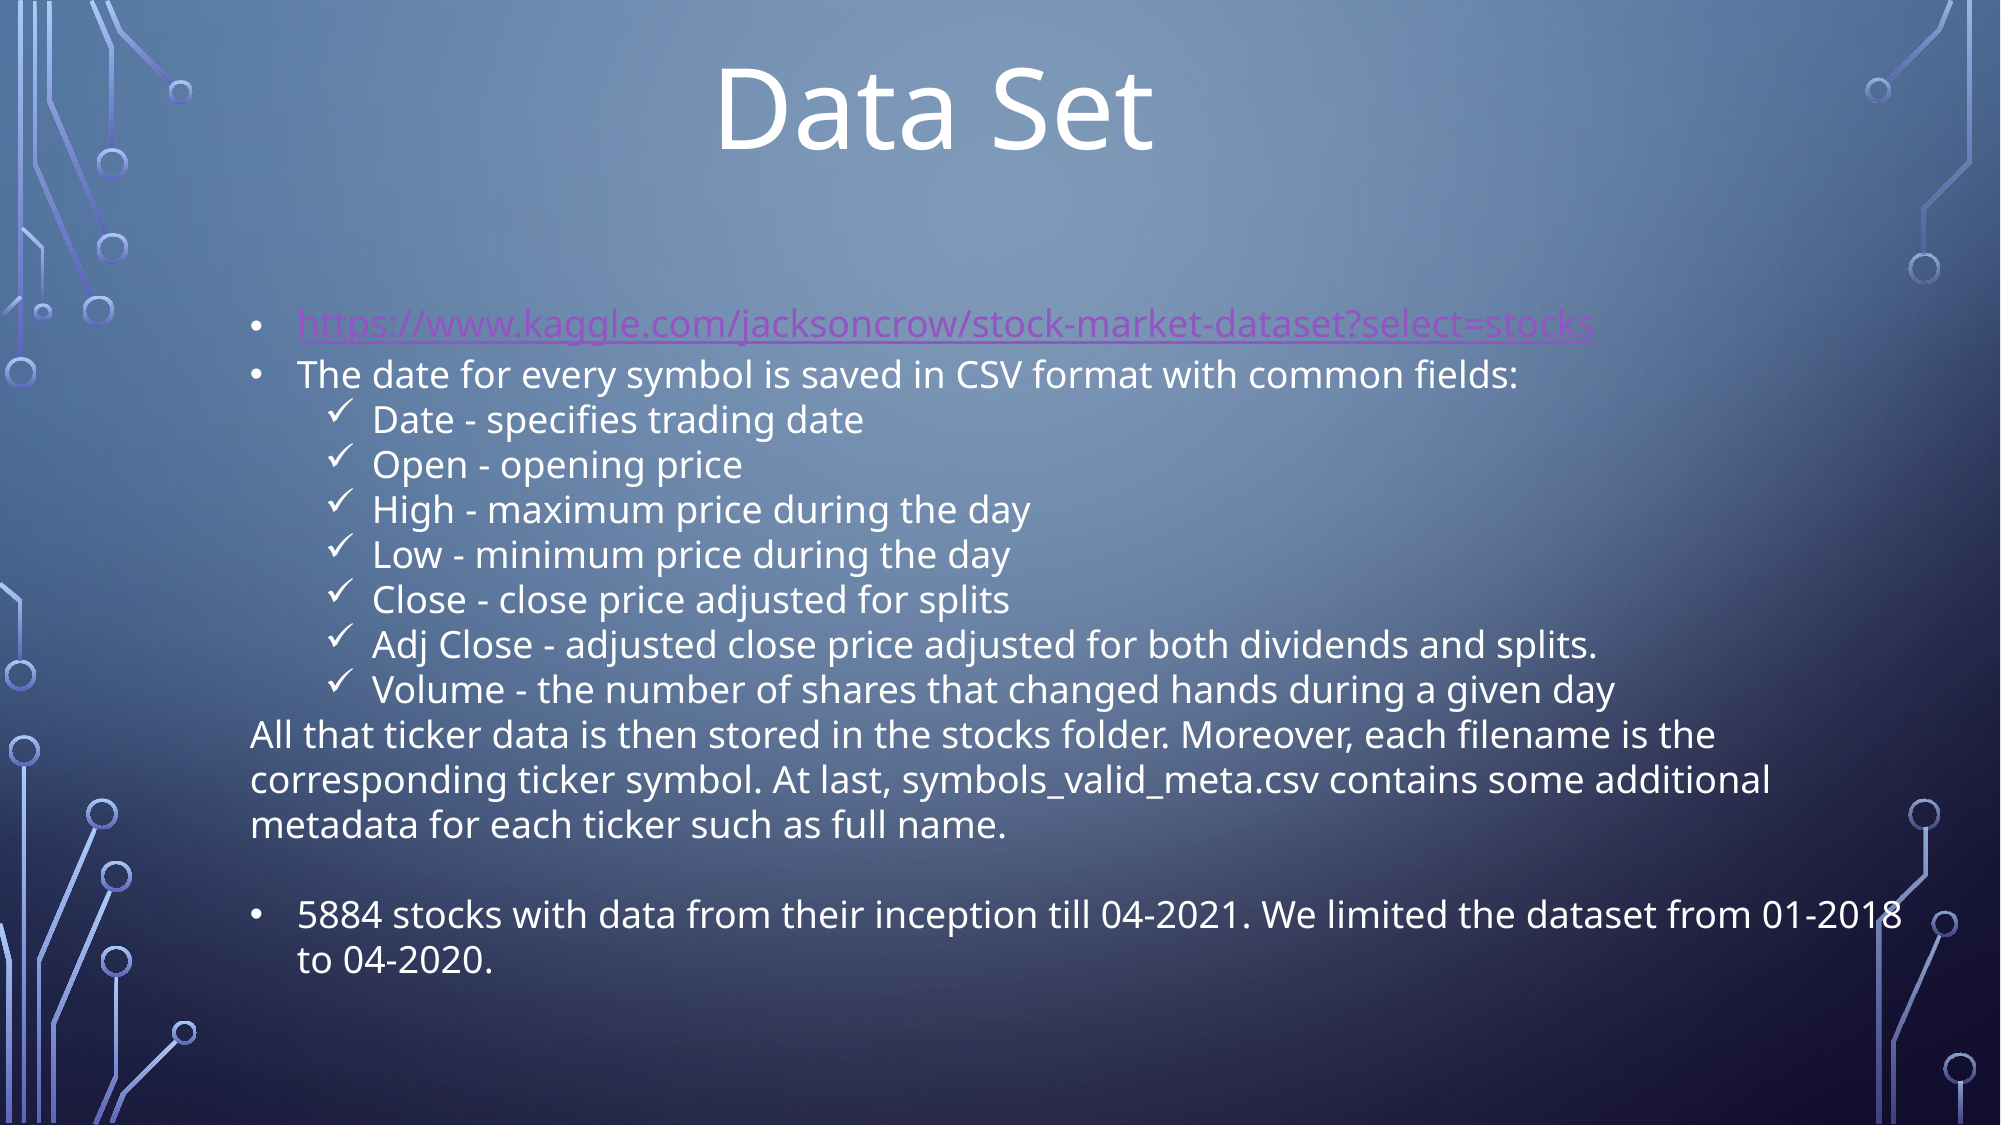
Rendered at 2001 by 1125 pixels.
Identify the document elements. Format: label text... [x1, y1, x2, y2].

text_box https://www.kaggle.com/jacksoncrow/stock-market-dataset?select=stocks The date for every symbol is saved in CSV format with common fields: Date - specifies trading date Open - opening price High - maximum price during the day Low - minimum price during the day Close - close price adjusted for splits Adj Close - adjusted close price adjusted for both dividends and splits. Volume - the number of shares that changed hands during a given day All that ticker data is then stored in the stocks folder. Moreover, each filename is the corresponding ticker symbol. At last, symbols_valid_meta.csv contains some additional metadata for each ticker such as full name. 5884 stocks with data from their inception till 04-2021. We limited the dataset from 01-2018 to 04-2020. [235, 292, 1934, 1034]
text_box Data Set [696, 29, 1171, 180]
